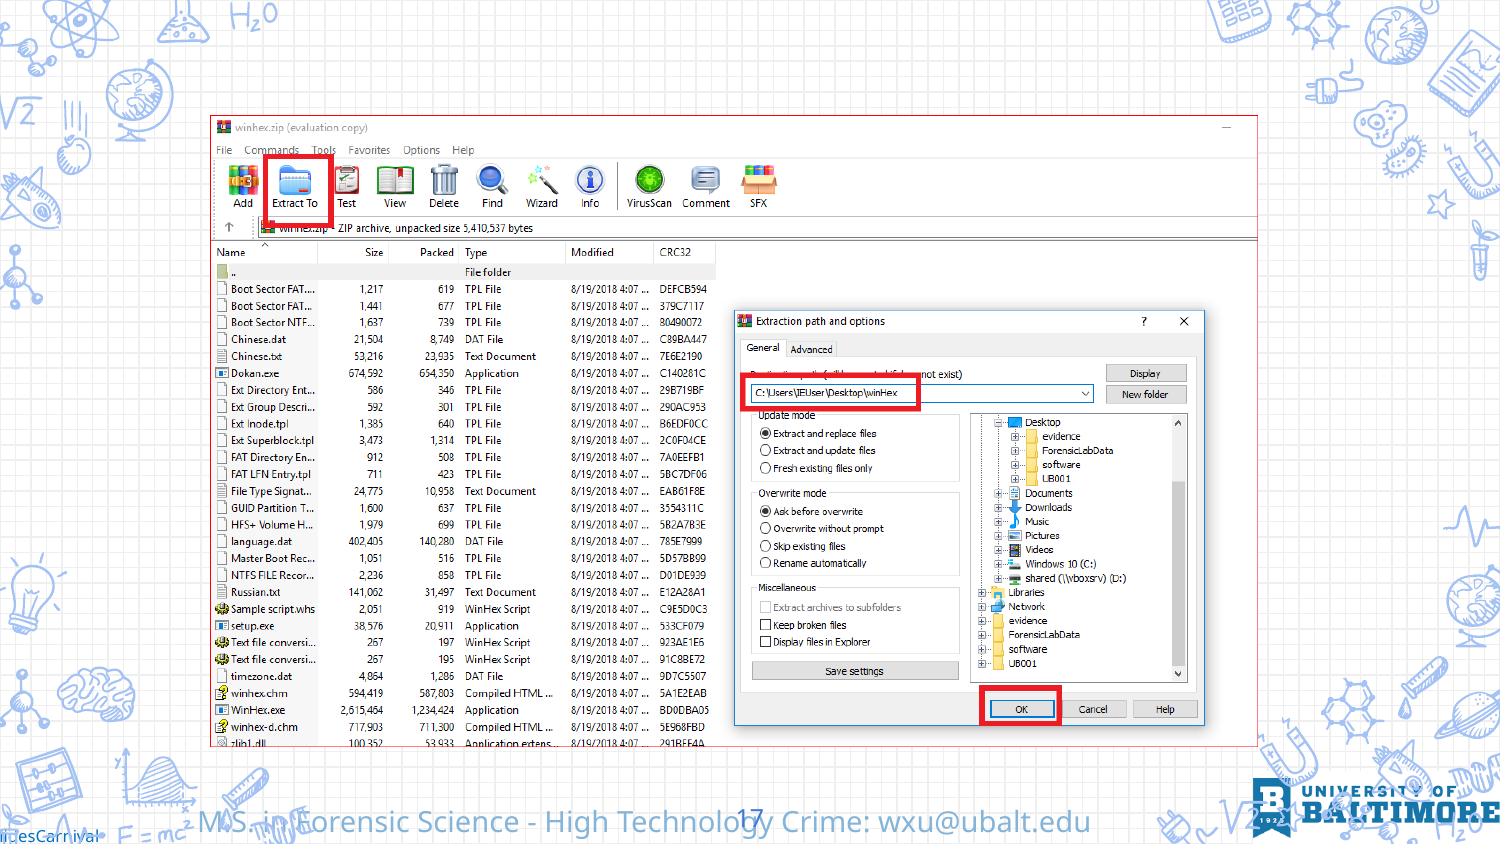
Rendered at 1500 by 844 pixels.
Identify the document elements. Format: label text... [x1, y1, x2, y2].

picture [1388, 823, 1396, 835]
picture [1471, 771, 1479, 786]
picture [1375, 780, 1390, 791]
picture [1253, 771, 1500, 844]
picture [1283, 771, 1308, 783]
picture [210, 115, 1258, 748]
picture [1479, 779, 1483, 790]
slide_number 17 [705, 796, 795, 844]
picture [1381, 771, 1421, 792]
picture [1481, 771, 1489, 788]
picture [1342, 796, 1349, 806]
picture [1354, 819, 1361, 827]
picture [1408, 786, 1417, 792]
picture [1405, 773, 1430, 800]
